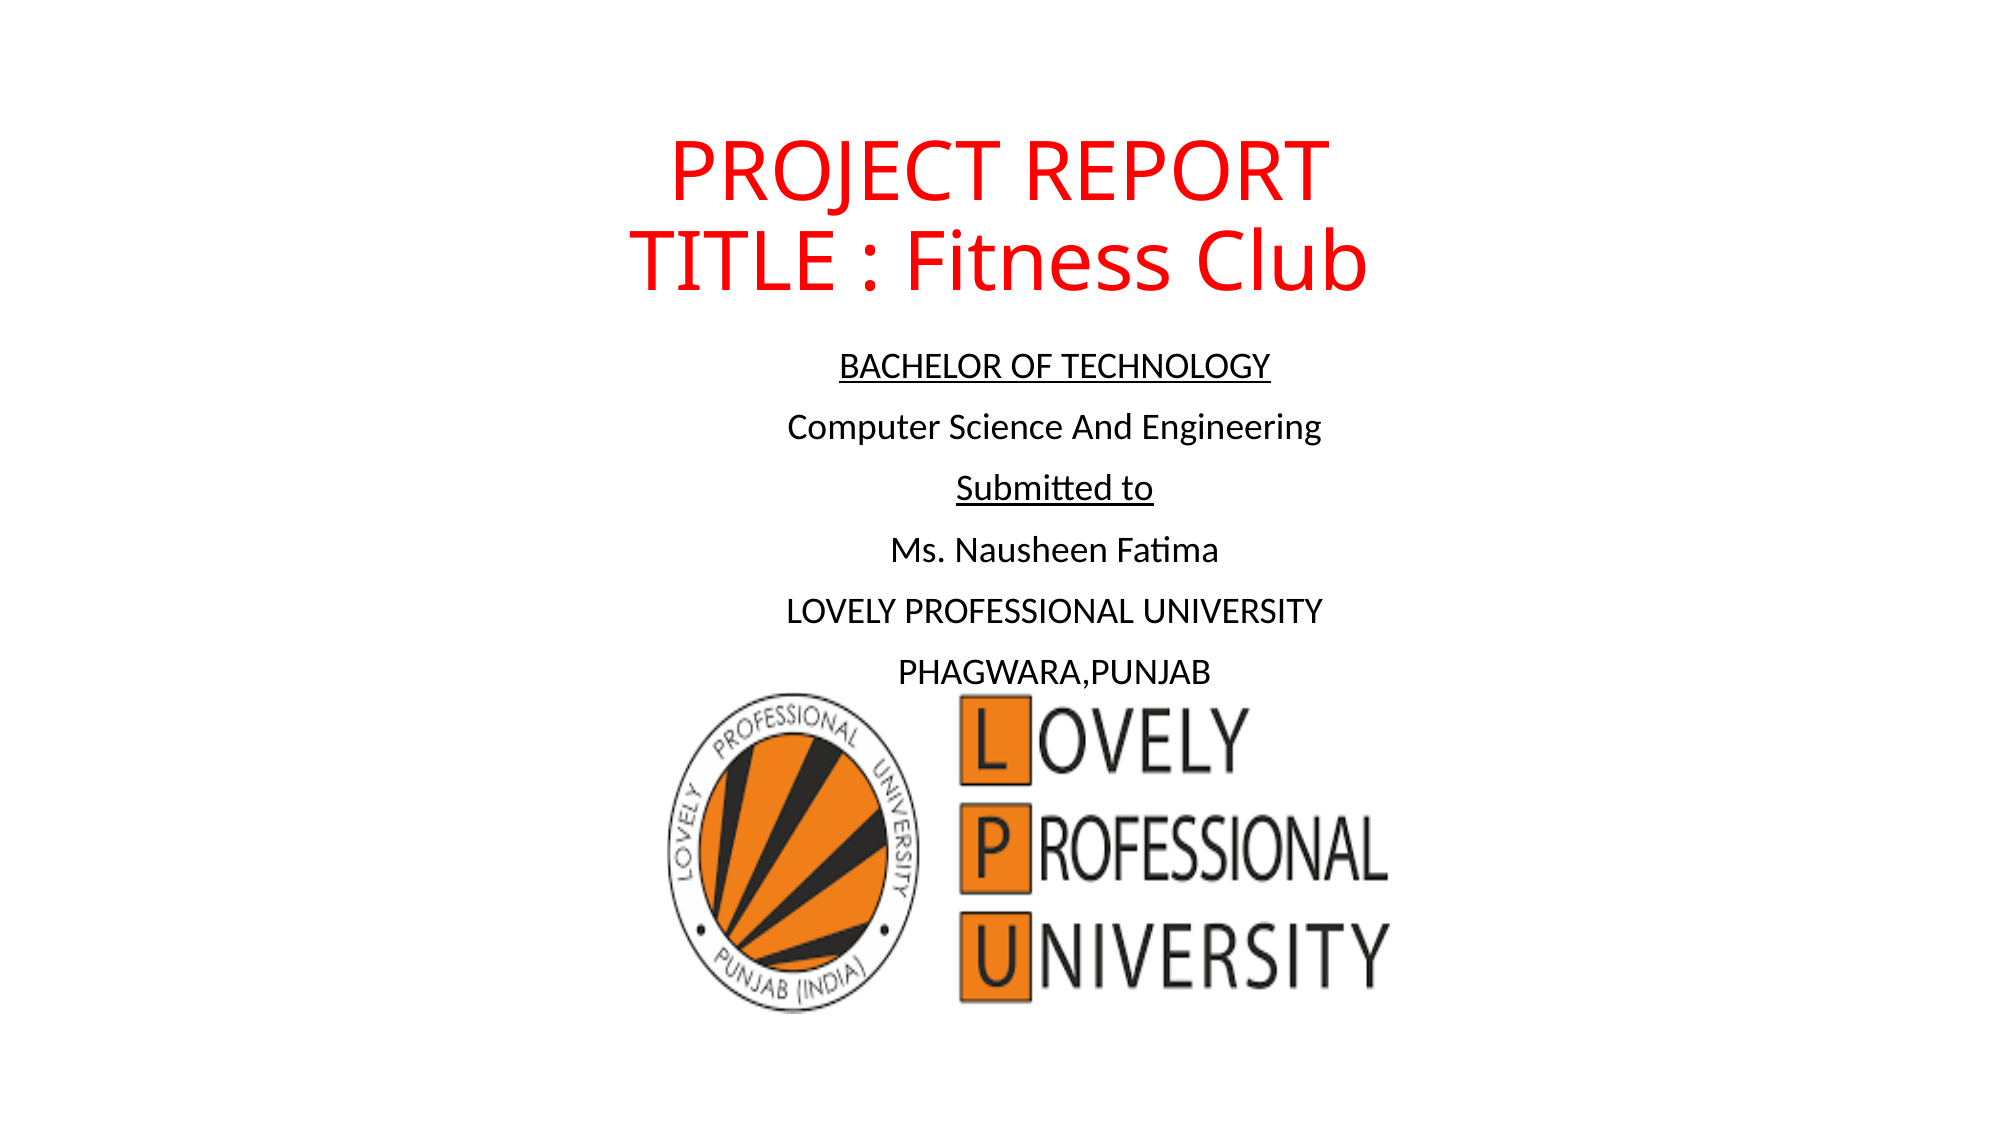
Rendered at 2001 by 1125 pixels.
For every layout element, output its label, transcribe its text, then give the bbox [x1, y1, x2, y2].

picture [667, 692, 1392, 1014]
subtitle BACHELOR OF TECHNOLOGY Computer Science And Engineering Submitted to Ms. Nausheen Fatima LOVELY PROFESSIONAL UNIVERSITY PHAGWARA,PUNJAB [138, 338, 1972, 1125]
title PROJECT REPORT TITLE : Fitness Club [249, 32, 1750, 316]
